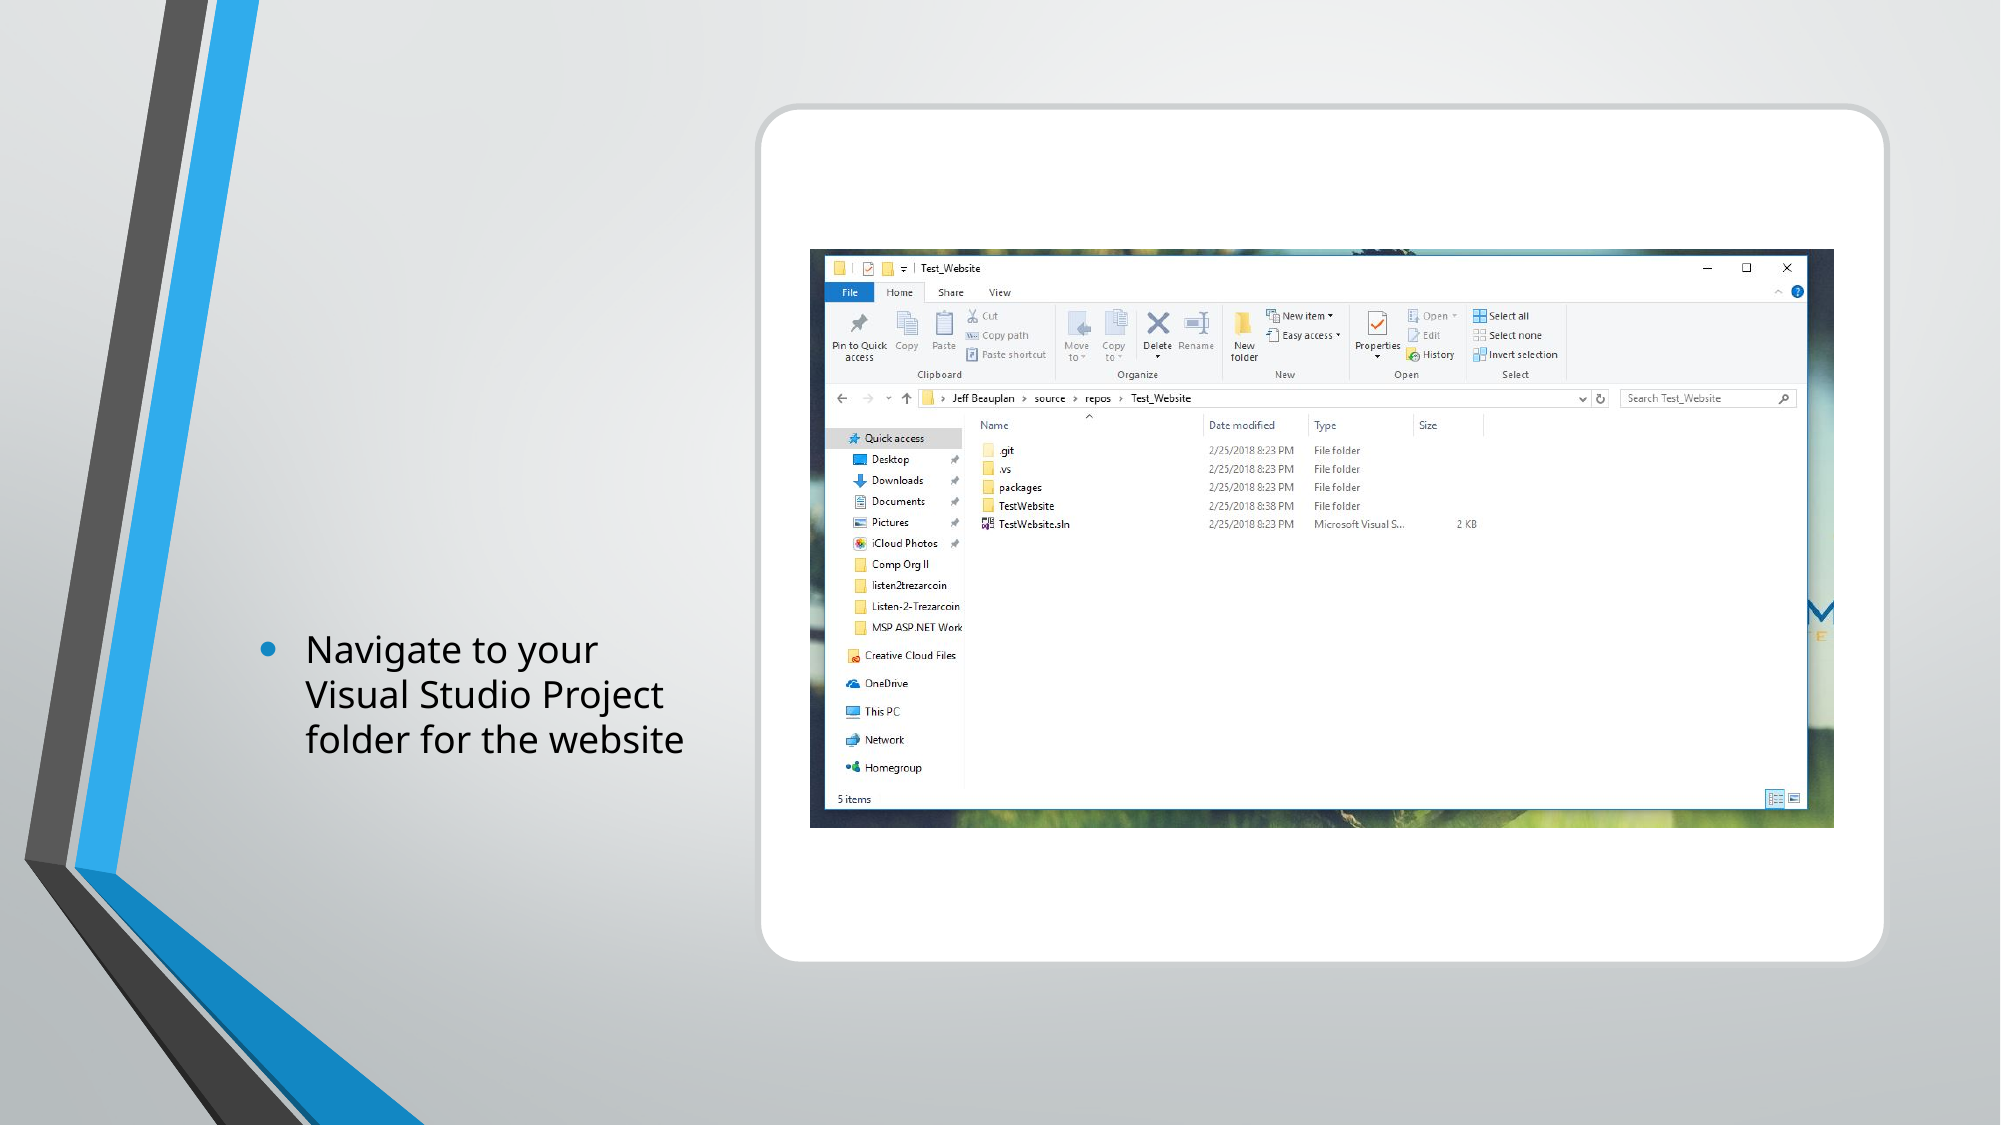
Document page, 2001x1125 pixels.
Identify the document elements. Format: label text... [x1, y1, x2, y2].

picture [810, 249, 1834, 829]
text_box [756, 105, 1889, 967]
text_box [24, 0, 425, 1125]
list Navigate to your Visual Studio Project folder for the website [425, 437, 705, 950]
